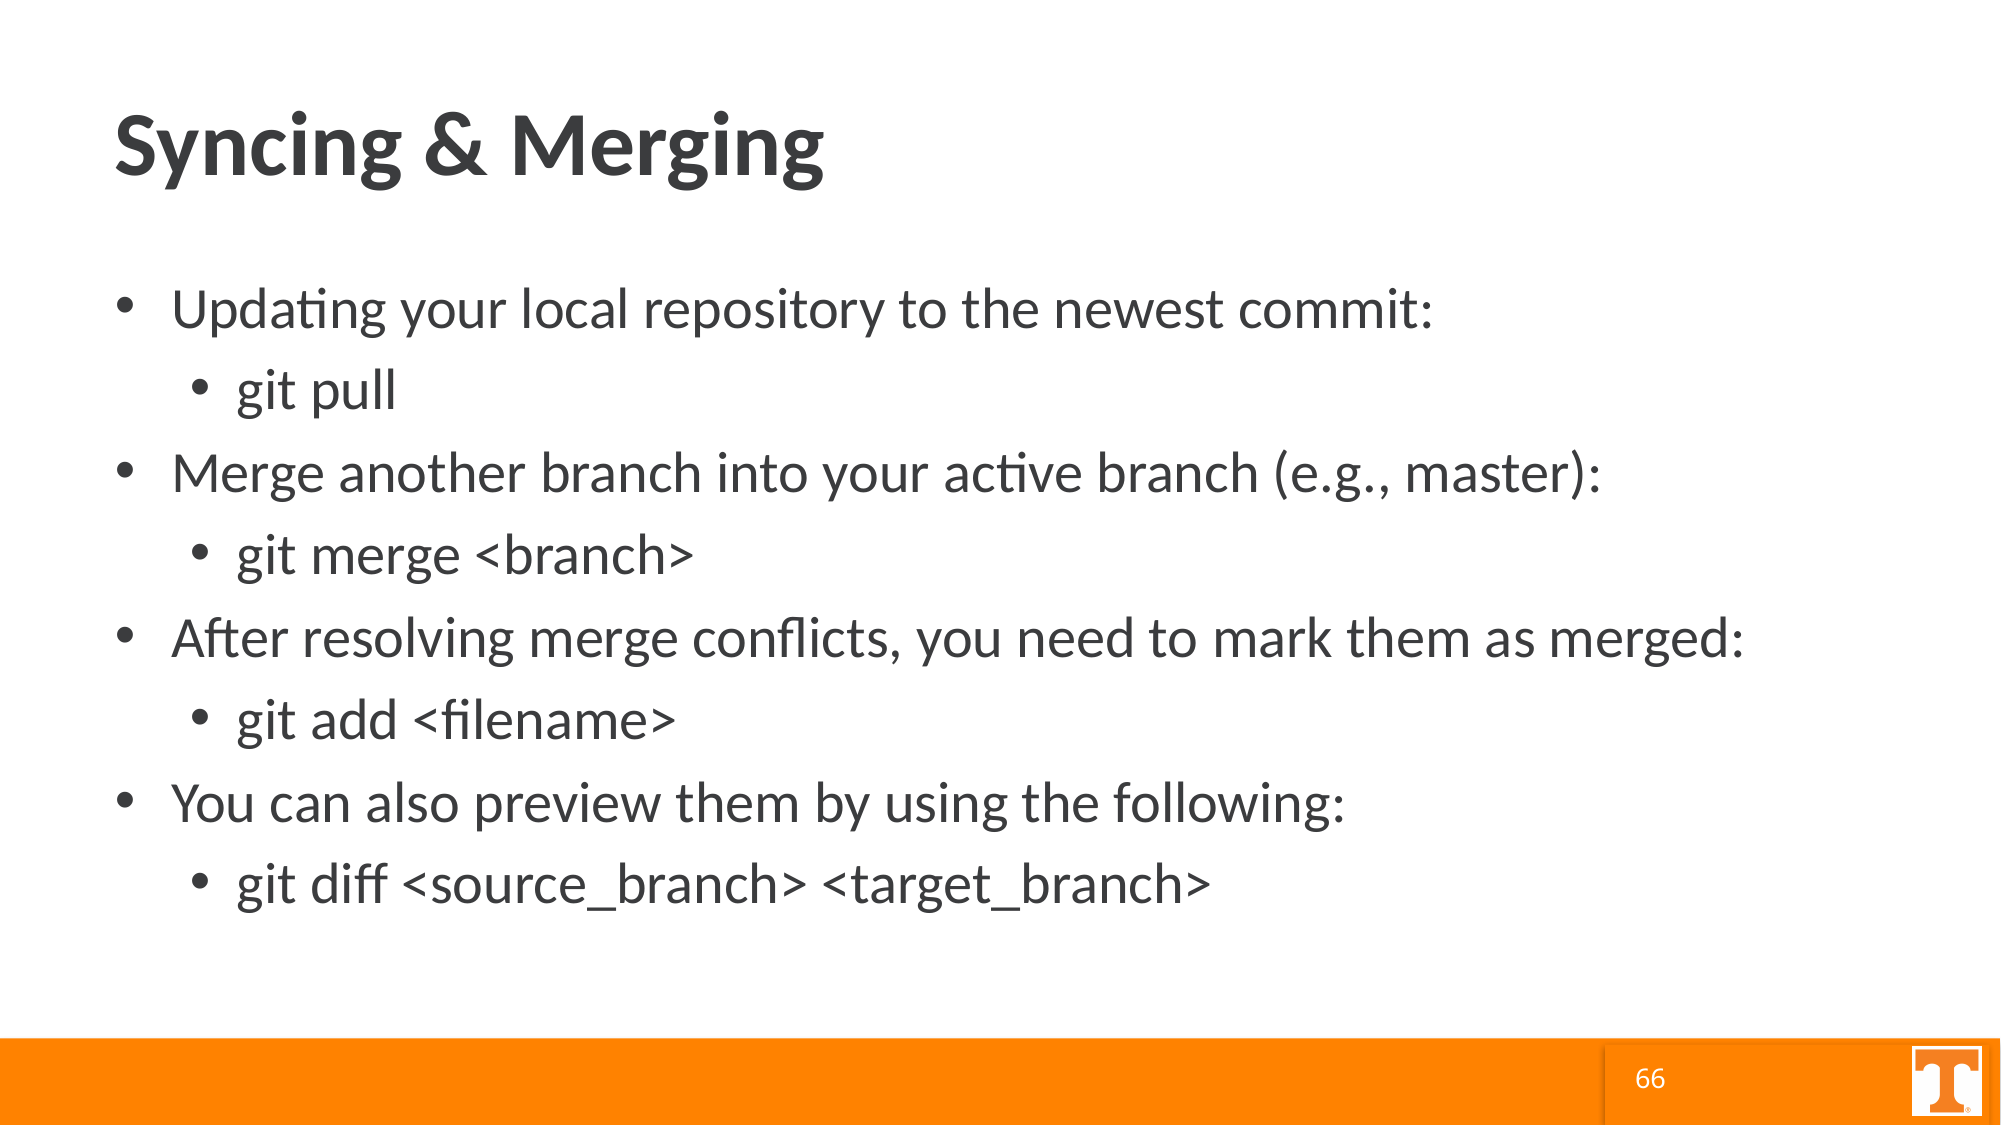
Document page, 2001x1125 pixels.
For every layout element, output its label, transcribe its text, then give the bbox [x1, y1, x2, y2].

text_box 66 [1620, 1050, 2000, 1111]
picture [1912, 1111, 1982, 1116]
text_box Updating your local repository to the newest commit: git pull Merge another branch into your active branch (e.g., master): git merge <branch> After resolving merge conflicts, you need to mark them as merged: git add <filename> You can also preview them by using the following: git diff <source_branch> <target_branch> [100, 262, 1900, 1005]
text_box Syncing & Merging [100, 45, 1900, 233]
picture [1912, 1046, 1982, 1050]
